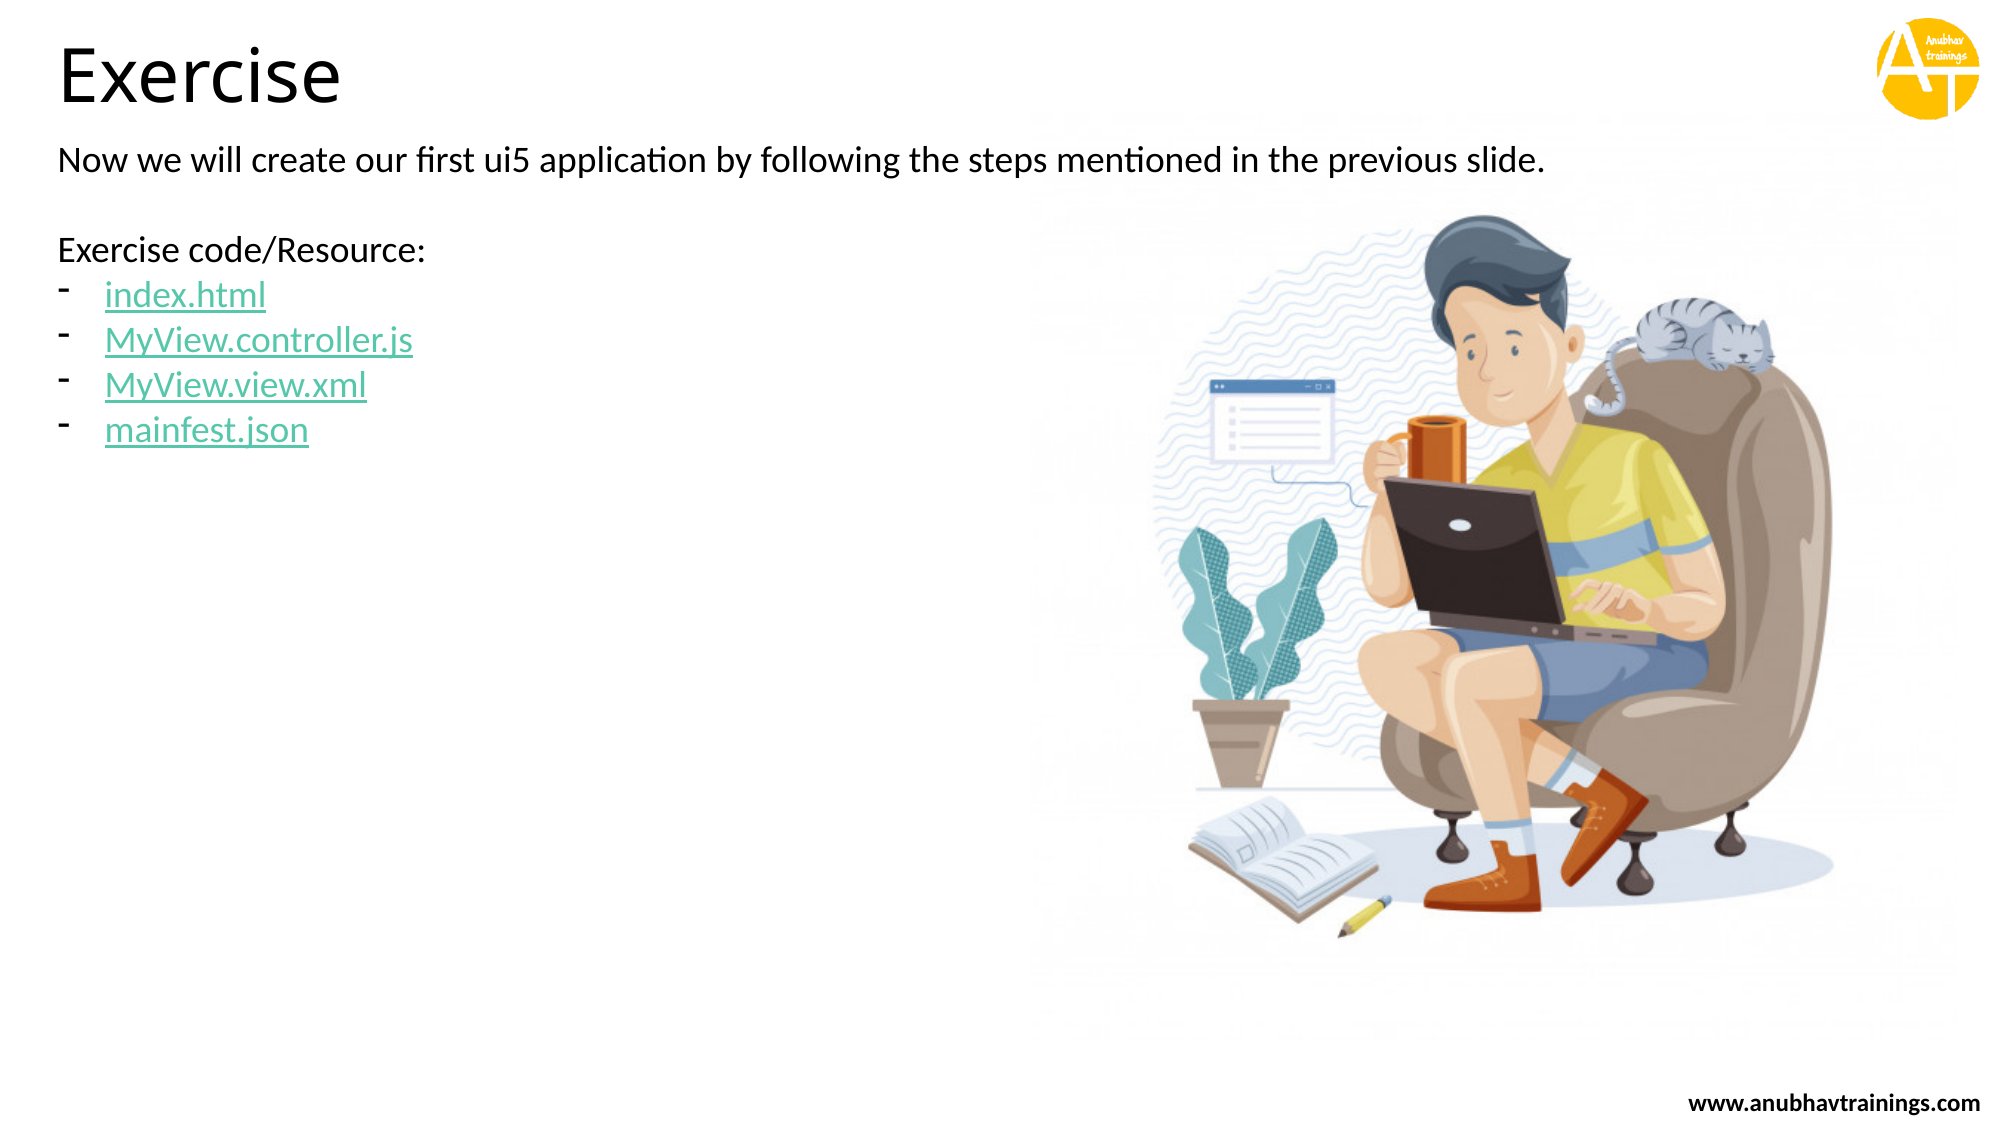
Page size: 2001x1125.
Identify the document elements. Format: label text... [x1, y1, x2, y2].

text_box Now we will create our first ui5 application by following the steps mentioned in the previous slide. Exercise code/Resource: index.html MyView.controller.js MyView.view.xml mainfest.json [42, 127, 1030, 458]
footer www.anubhavtrainings.com [1669, 1089, 2000, 1114]
picture [1030, 11, 1985, 1041]
text_box Exercise [42, 30, 1319, 127]
